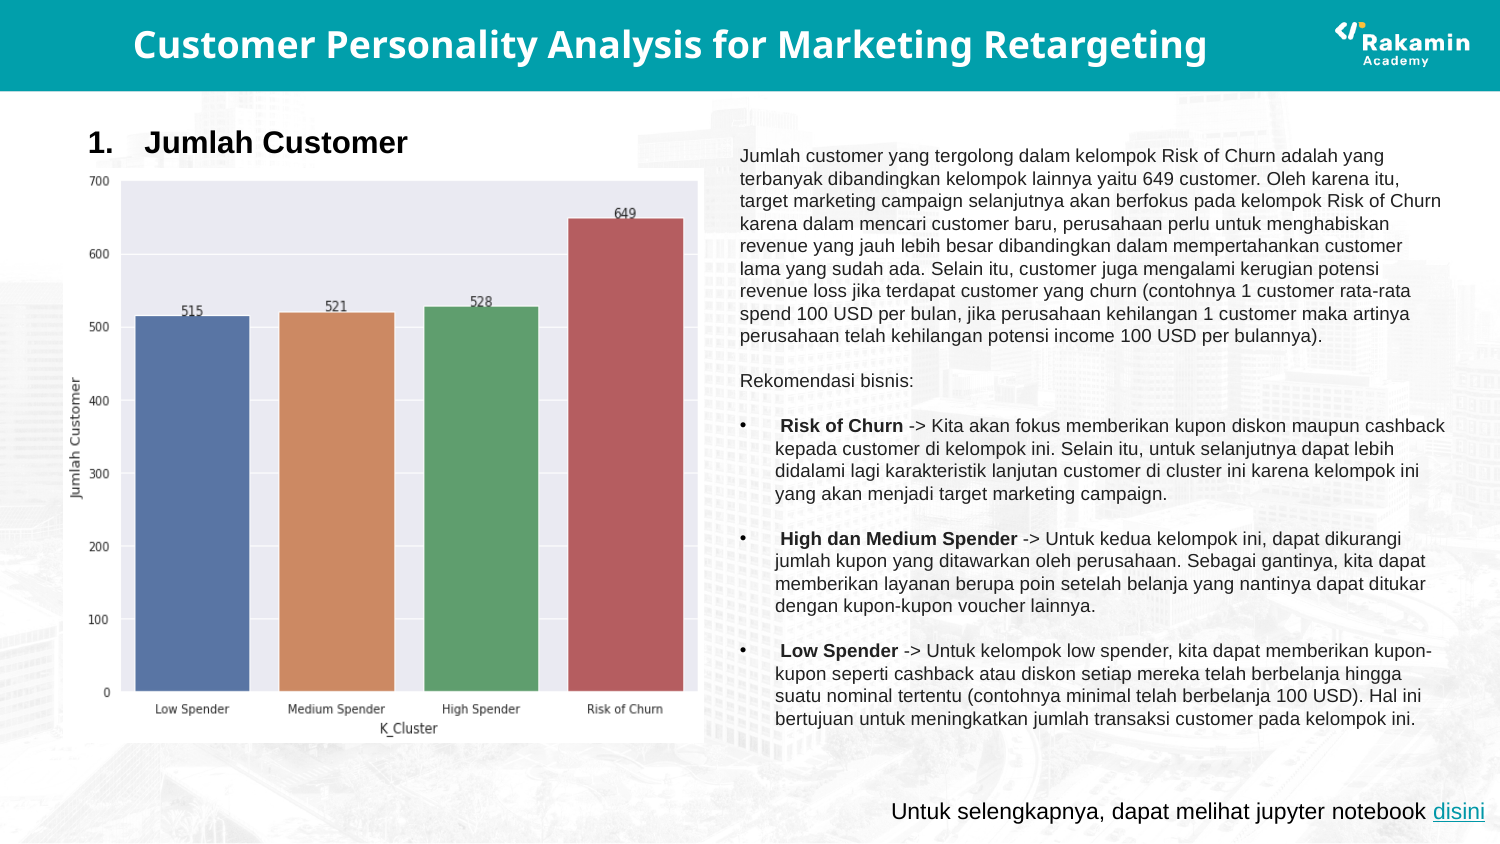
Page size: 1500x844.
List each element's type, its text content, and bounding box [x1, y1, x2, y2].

title Customer Personality Analysis for Marketing Retargeting [0, 6, 1342, 92]
text_box Jumlah customer yang tergolong dalam kelompok Risk of Churn adalah yang terbanyak dibandingkan kelompok lainnya yaitu 649 customer. Oleh karena itu, target marketing campaign selanjutnya akan berfokus pada kelompok Risk of Churn karena dalam mencari customer baru, perusahaan perlu untuk menghabiskan revenue yang jauh lebih besar dibandingkan dalam mempertahankan customer lama yang sudah ada. Selain itu, customer juga mengalami kerugian potensi revenue loss jika terdapat customer yang churn (contohnya 1 customer rata-rata spend 100 USD per bulan, jika perusahaan kehilangan 1 customer maka artinya perusahaan telah kehilangan potensi income 100 USD per bulannya). Rekomendasi bisnis: Risk of Churn -> Kita akan fokus memberikan kupon diskon maupun cashback kepada customer di kelompok ini. Selain itu, untuk selanjutnya dapat lebih didalami lagi karakteristik lanjutan customer di cluster ini karena kelompok ini yang akan menjadi target marketing campaign. High dan Medium Spender -> Untuk kedua kelompok ini, dapat dikurangi jumlah kupon yang ditawarkan oleh perusahaan. Sebagai gantinya, kita dapat memberikan layanan berupa poin setelah belanja yang nantinya dapat ditukar dengan kupon-kupon voucher lainnya. Low Spender -> Untuk kelompok low spender, kita dapat memberikan kupon-kupon seperti cashback atau diskon setiap mereka telah berbelanja hingga suatu nominal tertentu (contohnya minimal telah berbelanja 100 USD). Hal ini bertujuan untuk meningkatkan jumlah transaksi customer pada kelompok ini. [724, 136, 1462, 737]
picture [0, 0, 1500, 844]
text_box Untuk selengkapnya, dapat melihat jupyter notebook disini [763, 782, 1500, 838]
list Jumlah Customer [51, 101, 1449, 783]
picture [63, 168, 704, 743]
